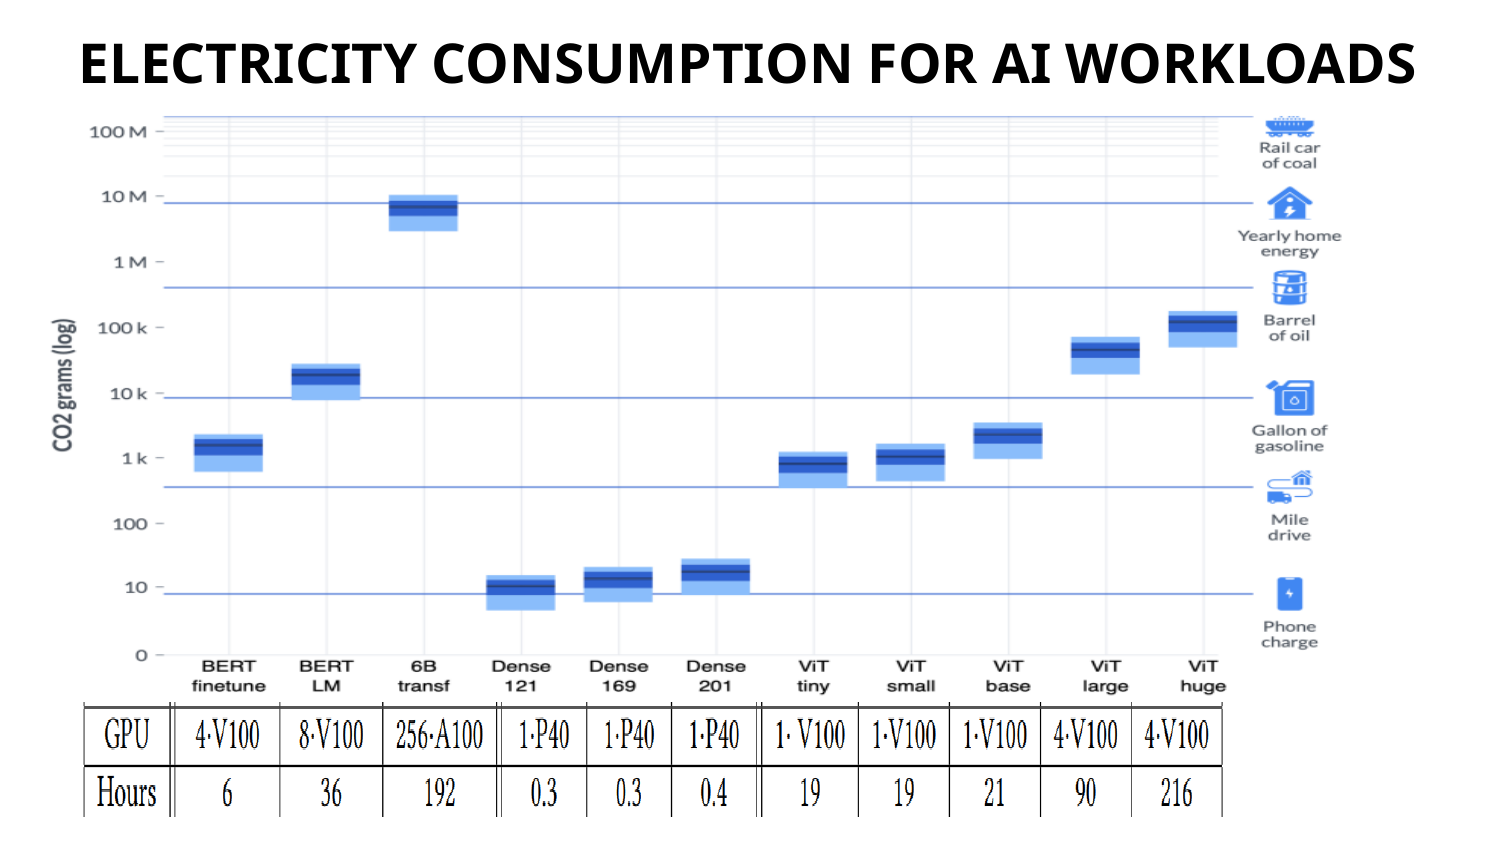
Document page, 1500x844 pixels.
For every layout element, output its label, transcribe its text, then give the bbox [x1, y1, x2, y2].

picture [81, 702, 1225, 817]
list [31, 113, 1351, 739]
title ELECTRICITY CONSUMPTION FOR AI WORKLOADS [63, 0, 1446, 132]
